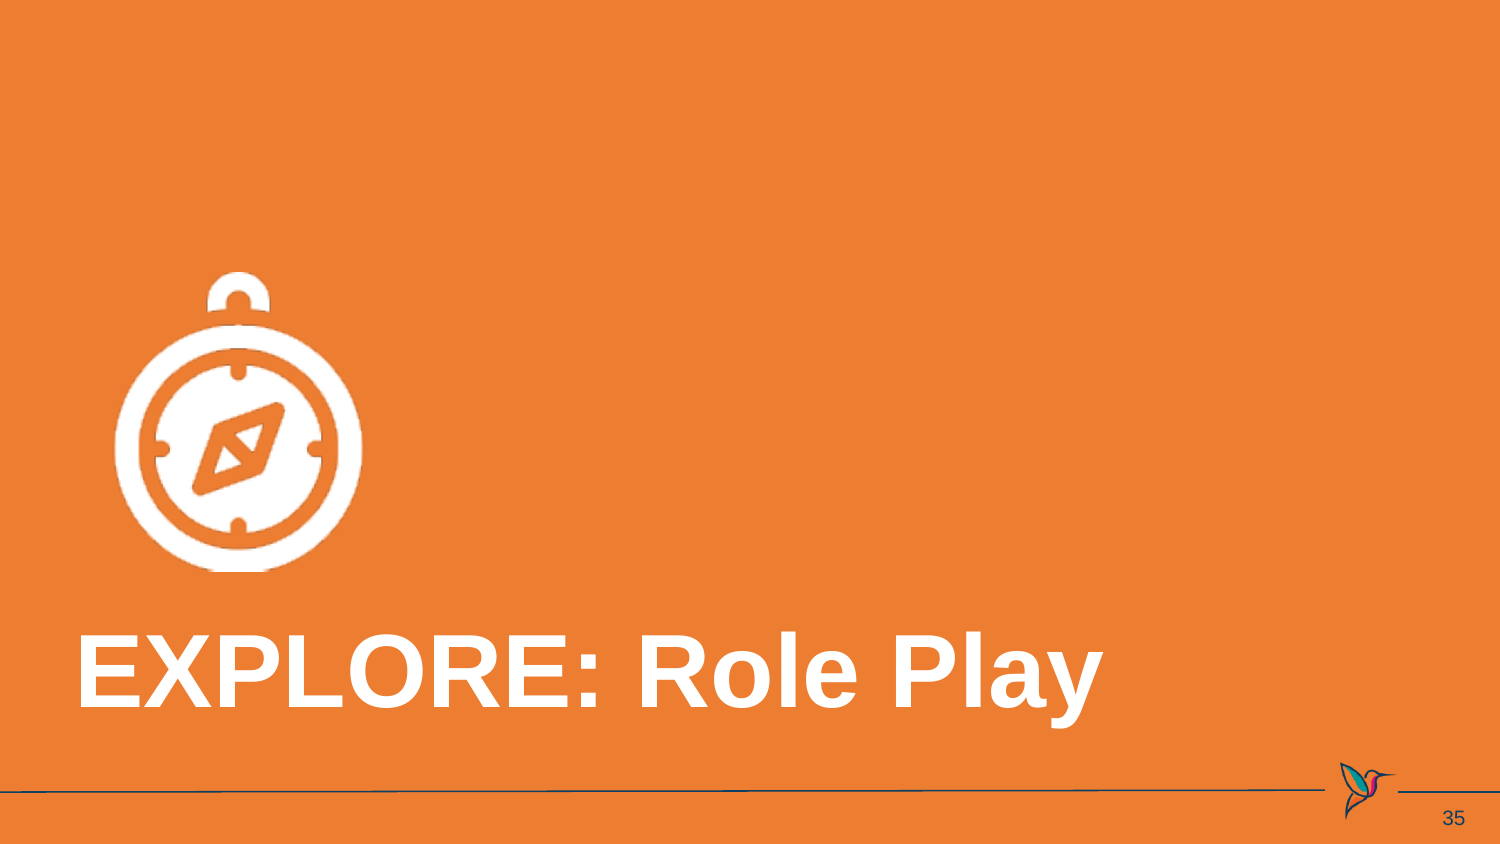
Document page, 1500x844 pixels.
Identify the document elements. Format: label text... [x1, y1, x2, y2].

picture [88, 272, 388, 572]
text_box EXPLORE: Role Play [59, 587, 1343, 732]
picture [1338, 759, 1398, 823]
